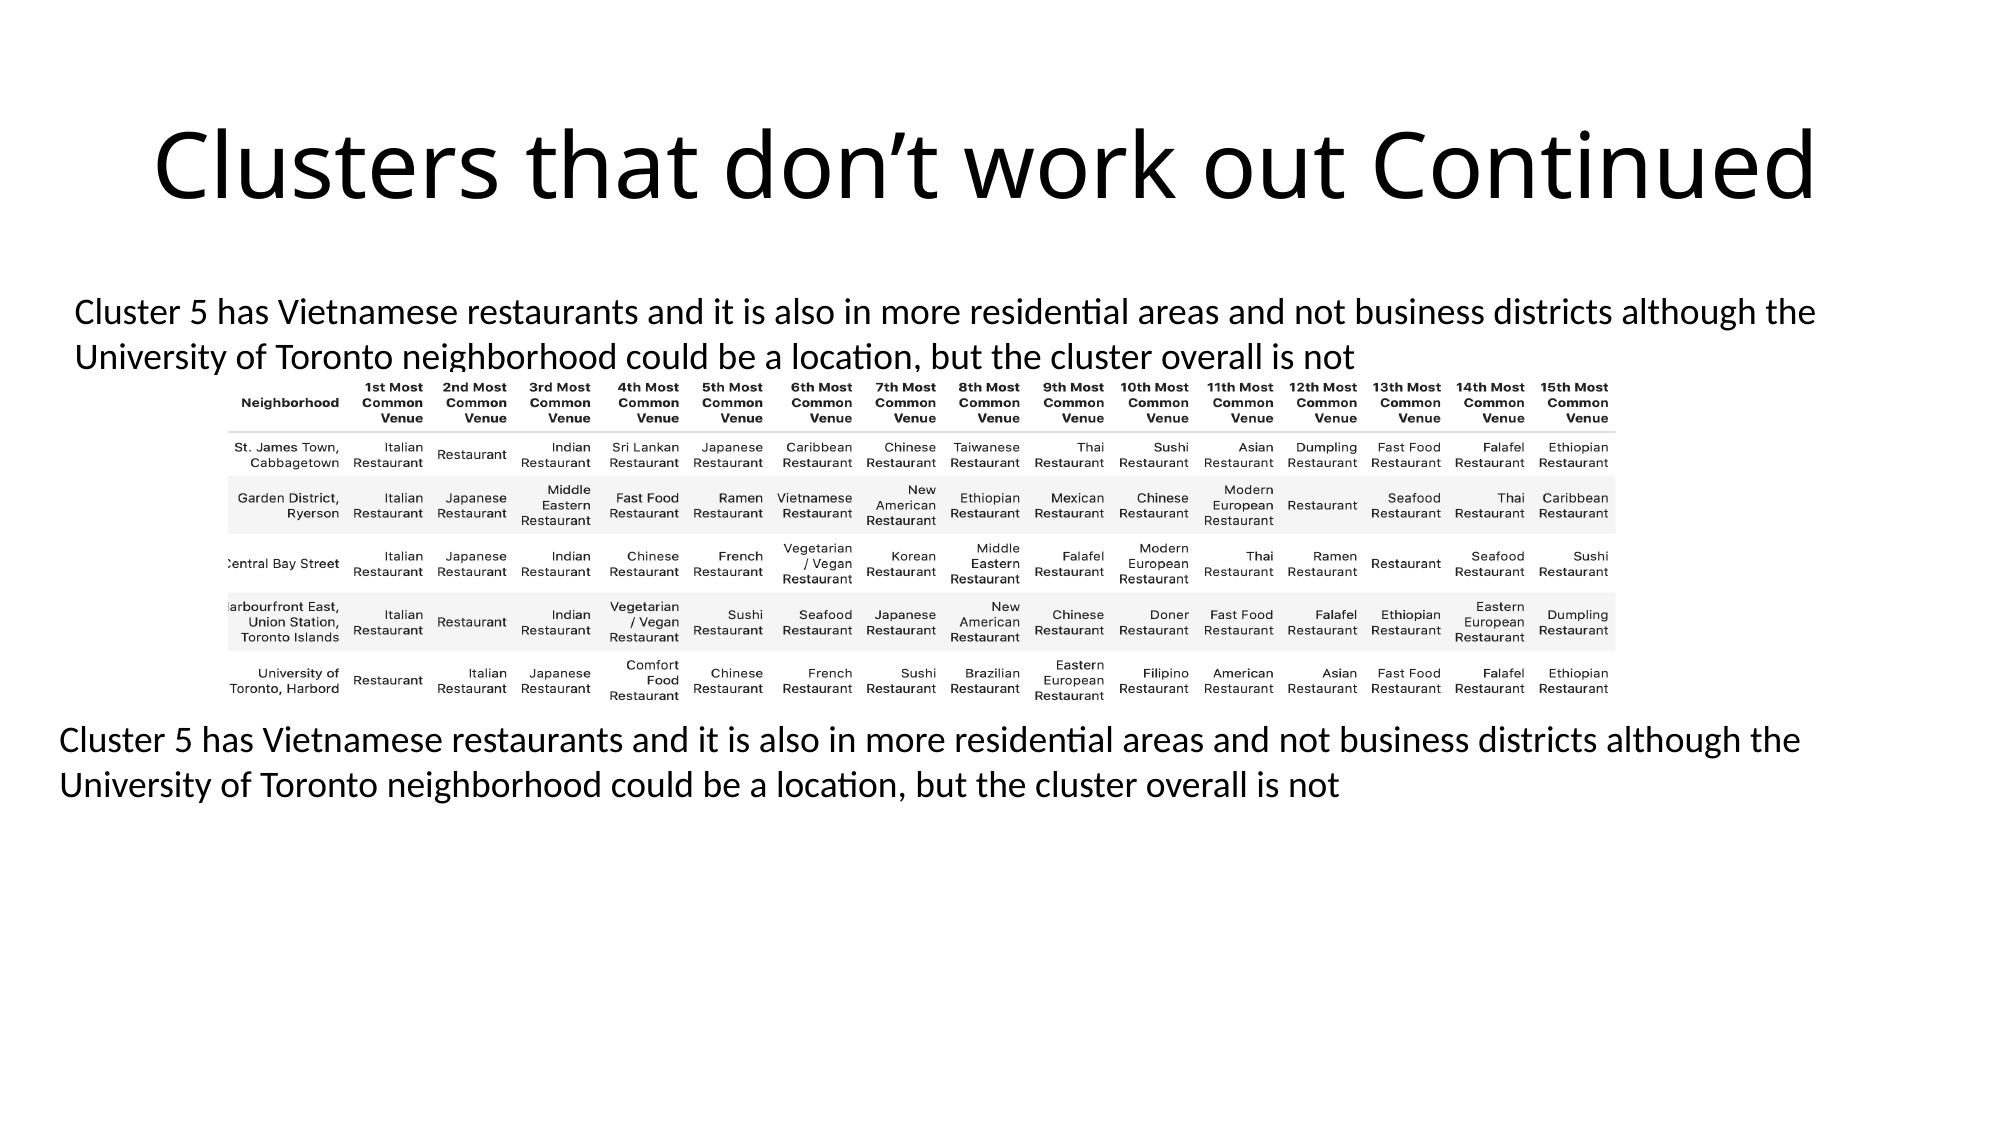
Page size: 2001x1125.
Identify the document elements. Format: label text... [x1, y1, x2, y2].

text_box Cluster 5 has Vietnamese restaurants and it is also in more residential areas and not business districts although the University of Toronto neighborhood could be a location, but the cluster overall is not [59, 279, 1878, 385]
text_box [379, 155, 410, 216]
picture [228, 372, 1620, 708]
text_box Cluster 5 has Vietnamese restaurants and it is also in more residential areas and not business districts although the University of Toronto neighborhood could be a location, but the cluster overall is not [44, 708, 1863, 813]
title Clusters that don’t work out Continued [137, 59, 1863, 278]
